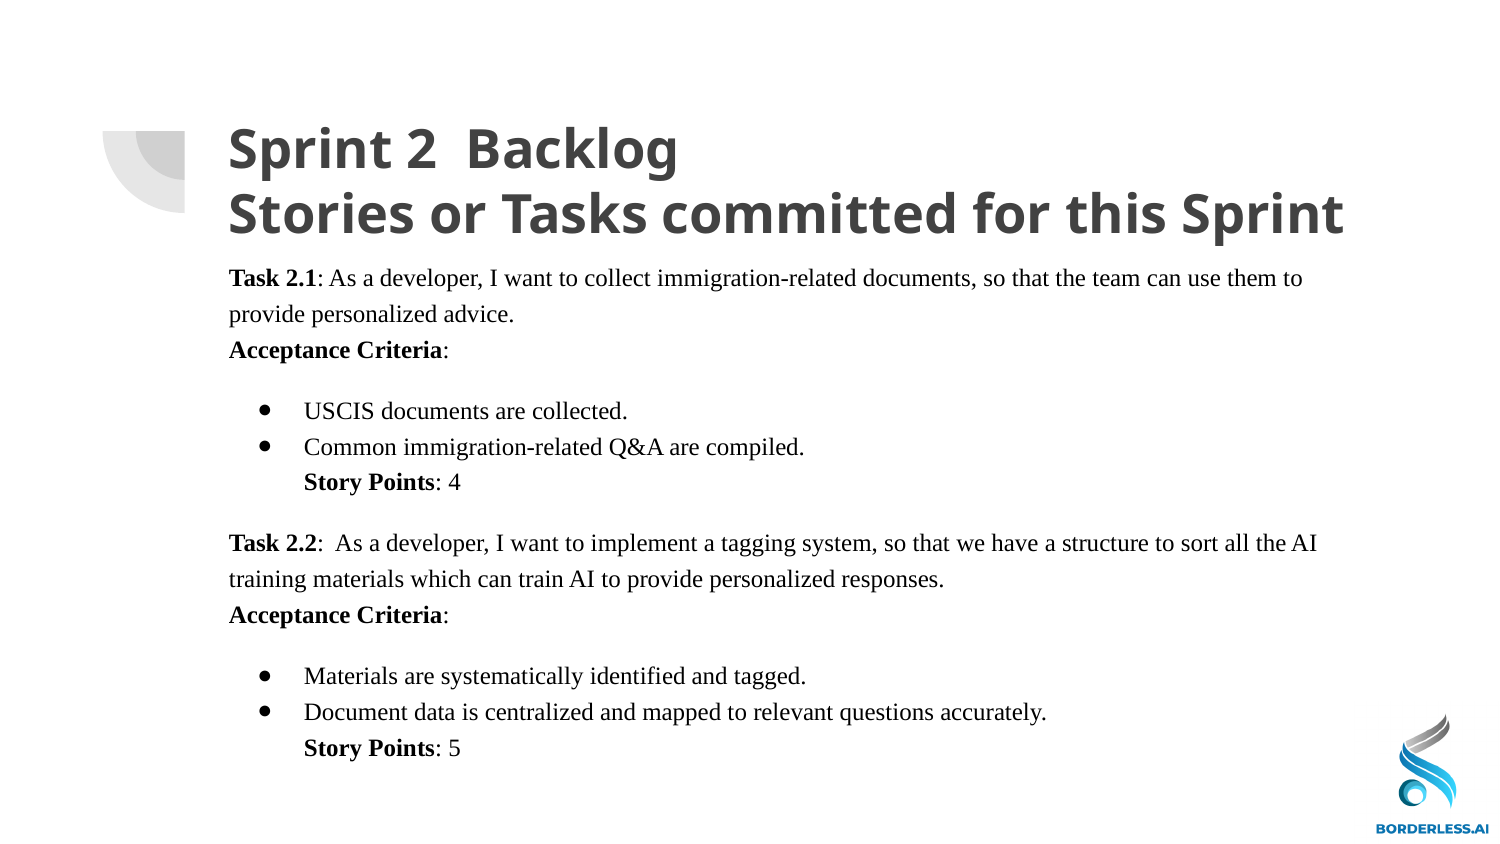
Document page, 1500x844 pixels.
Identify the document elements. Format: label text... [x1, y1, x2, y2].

list Task 2.1: As a developer, I want to collect immigration-related documents, so that the team can use them to provide personalized advice. Acceptance Criteria: USCIS documents are collected. Common immigration-related Q&A are compiled. Story Points: 4 Task 2.2: As a developer, I want to implement a tagging system, so that we have a structure to sort all the AI training materials which can train AI to provide personalized responses. Acceptance Criteria: Materials are systematically identified and tagged. Document data is centralized and mapped to relevant questions accurately. Story Points: 5 [213, 240, 1368, 819]
title Sprint 2 Backlog Stories or Tasks committed for this Sprint [213, 99, 1368, 240]
picture [1354, 701, 1500, 844]
